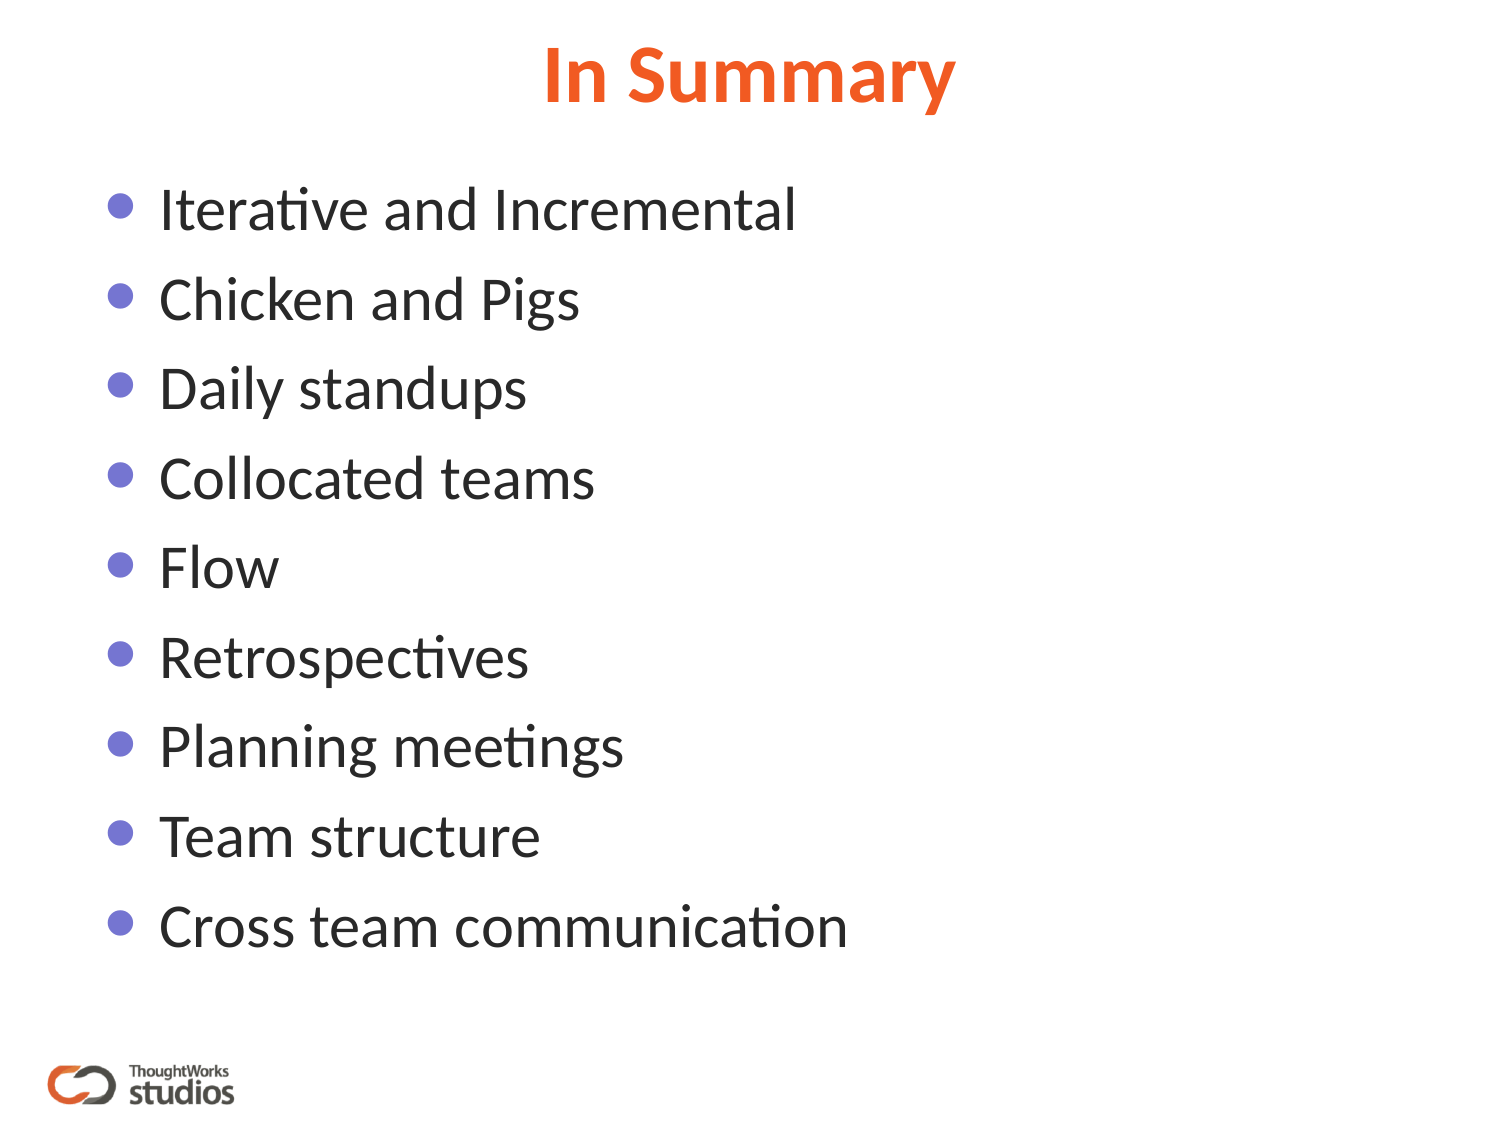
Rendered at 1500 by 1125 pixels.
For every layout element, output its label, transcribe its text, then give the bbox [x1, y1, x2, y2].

title In Summary [60, 0, 1440, 138]
picture [46, 1063, 235, 1105]
list Iterative and Incremental Chicken and Pigs Daily standups Collocated teams Flow Retrospectives Planning meetings Team structure Cross team communication [99, 163, 1405, 1022]
